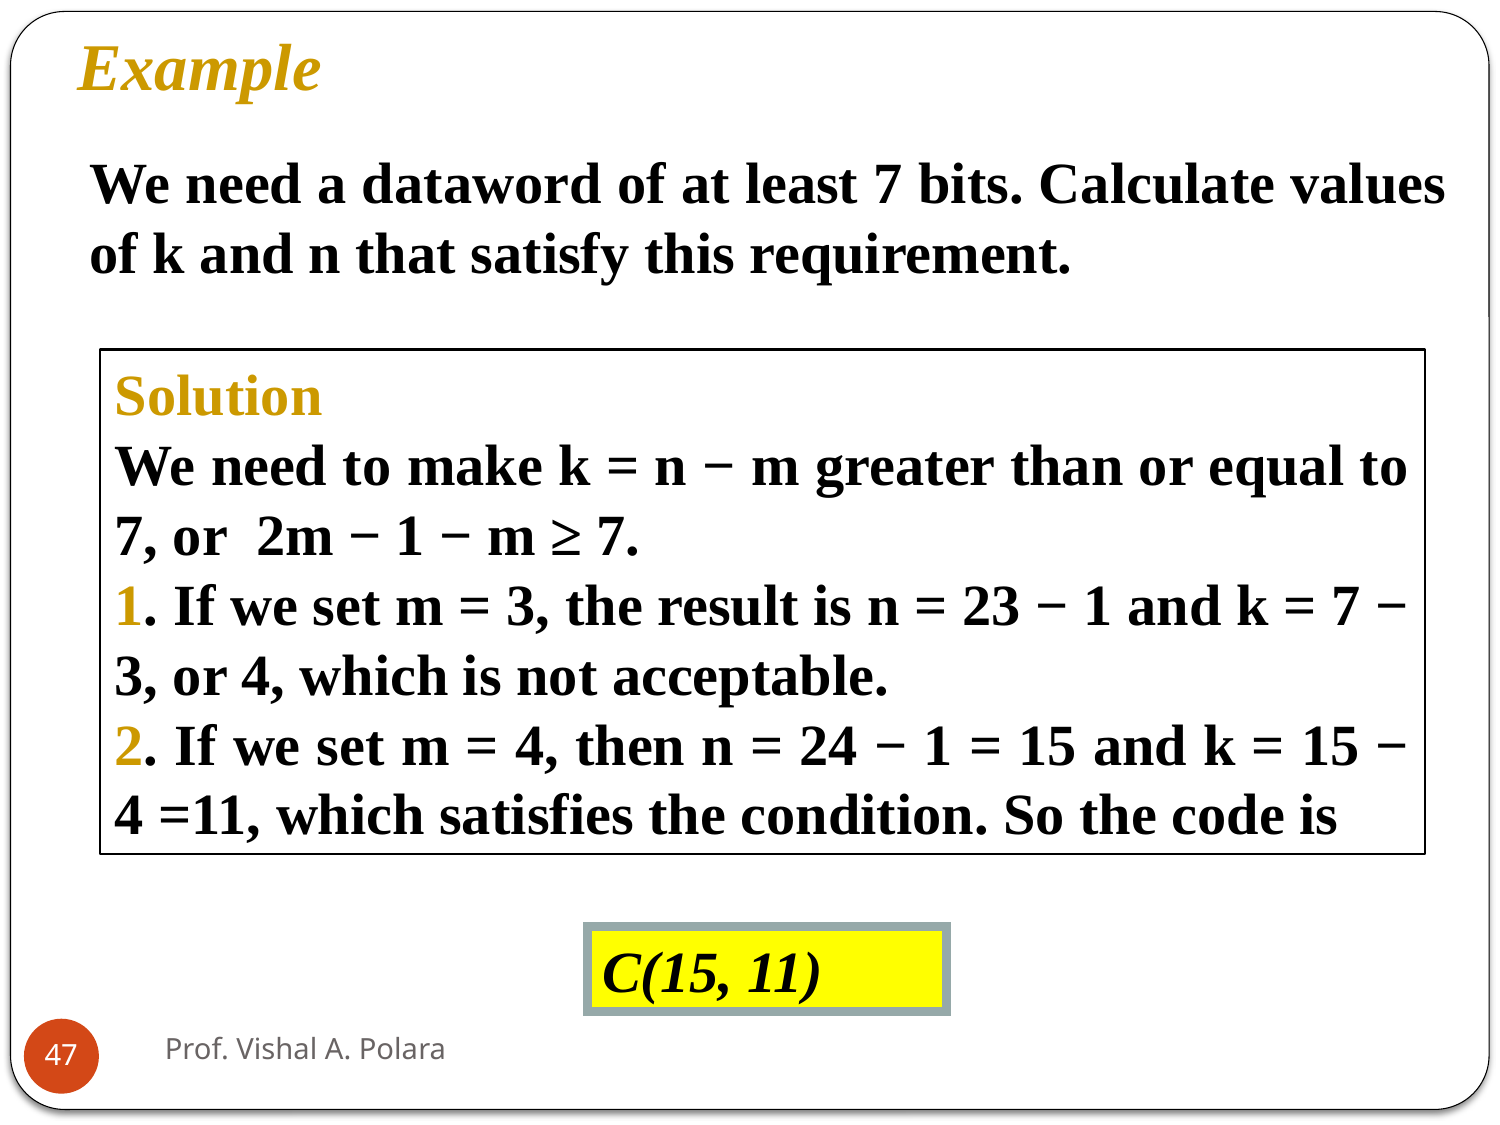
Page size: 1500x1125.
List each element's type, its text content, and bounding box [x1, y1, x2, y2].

text_box Solution We need to make k = n − m greater than or equal to 7, or 2m − 1 − m ≥ 7. 1. If we set m = 3, the result is n = 23 − 1 and k = 7 − 3, or 4, which is not acceptable. 2. If we set m = 4, then n = 24 − 1 = 15 and k = 15 − 4 =11, which satisfies the condition. So the code is [99, 348, 1426, 855]
footer Prof. Vishal A. Polara [150, 1012, 800, 1088]
text_box Example [62, 16, 774, 112]
slide_number 47 [23, 1018, 99, 1094]
text_box C(15, 11) [587, 926, 947, 1012]
text_box We need a dataword of at least 7 bits. Calculate values of k and n that satisfy this requirement. [75, 137, 1463, 293]
